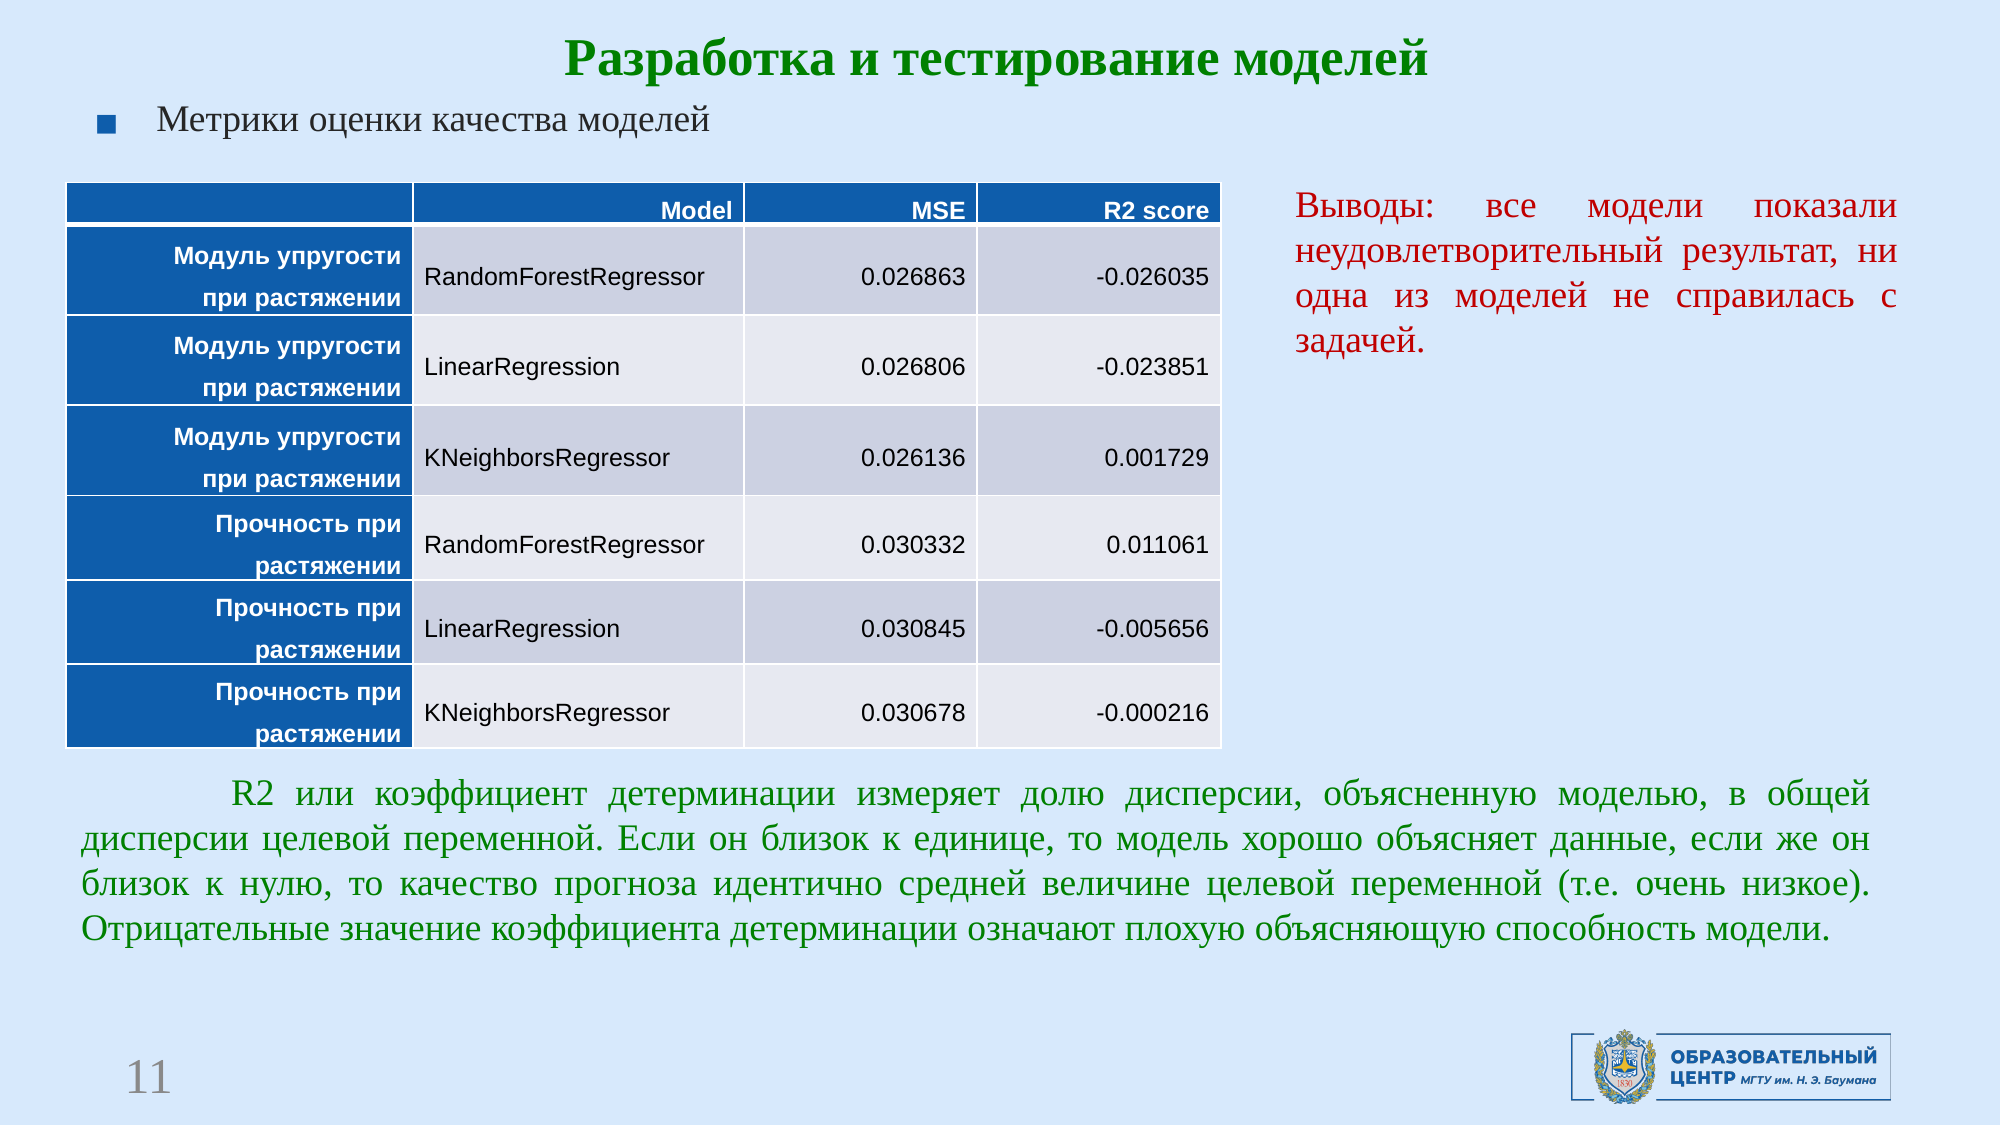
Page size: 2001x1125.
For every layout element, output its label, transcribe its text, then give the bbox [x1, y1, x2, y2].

list Метрики оценки качества моделей [66, 91, 1929, 1014]
table_cell Прочность при растяжении [67, 496, 412, 579]
table_cell 0.026136 [745, 406, 976, 495]
table_cell 0.030332 [745, 496, 976, 579]
table_cell Модуль упругости при растяжении [67, 316, 412, 404]
table_header [67, 183, 412, 222]
table_cell 0.001729 [978, 406, 1220, 495]
title Разработка и тестирование моделей [66, 21, 1929, 91]
table_cell Прочность при растяжении [67, 581, 412, 663]
table_cell -0.026035 [978, 227, 1220, 314]
table_header R2 score [978, 183, 1220, 222]
table_cell RandomForestRegressor [414, 496, 743, 579]
text_box Выводы: все модели показали неудовлетворительный результат, ни одна из моделей не справилась с задачей. [1280, 172, 1913, 402]
table_cell LinearRegression [414, 316, 743, 404]
table_header Model [414, 183, 743, 222]
table_cell Модуль упругости при растяжении [67, 406, 412, 495]
table_cell -0.023851 [978, 316, 1220, 404]
slide_number 11 [109, 1043, 248, 1104]
table_cell -0.000216 [978, 665, 1220, 747]
table_cell KNeighborsRegressor [414, 665, 743, 747]
table_cell Модуль упругости при растяжении [67, 227, 412, 314]
table_cell Прочность при растяжении [67, 665, 412, 747]
table_cell -0.005656 [978, 581, 1220, 663]
table_header MSE [745, 183, 976, 222]
table_cell 0.026863 [745, 227, 976, 314]
table_cell 0.026806 [745, 316, 976, 404]
table_cell 0.011061 [978, 496, 1220, 579]
text_box R2 или коэффициент детерминации измеряет долю дисперсии, объясненную моделью, в общей дисперсии целевой переменной. Если он близок к единице, то модель хорошо объясняет данные, если же он близок к нулю, то качество прогноза идентично средней величине целевой переменной (т.е. очень низкое). Отрицательные значение коэффициента детерминации означают плохую объясняющую способность модели. [66, 760, 1888, 991]
table_cell 0.030845 [745, 581, 976, 663]
table_cell RandomForestRegressor [414, 227, 743, 314]
table_cell KNeighborsRegressor [414, 406, 743, 495]
table_cell LinearRegression [414, 581, 743, 663]
picture [1571, 1029, 1891, 1104]
table_cell 0.030678 [745, 665, 976, 747]
